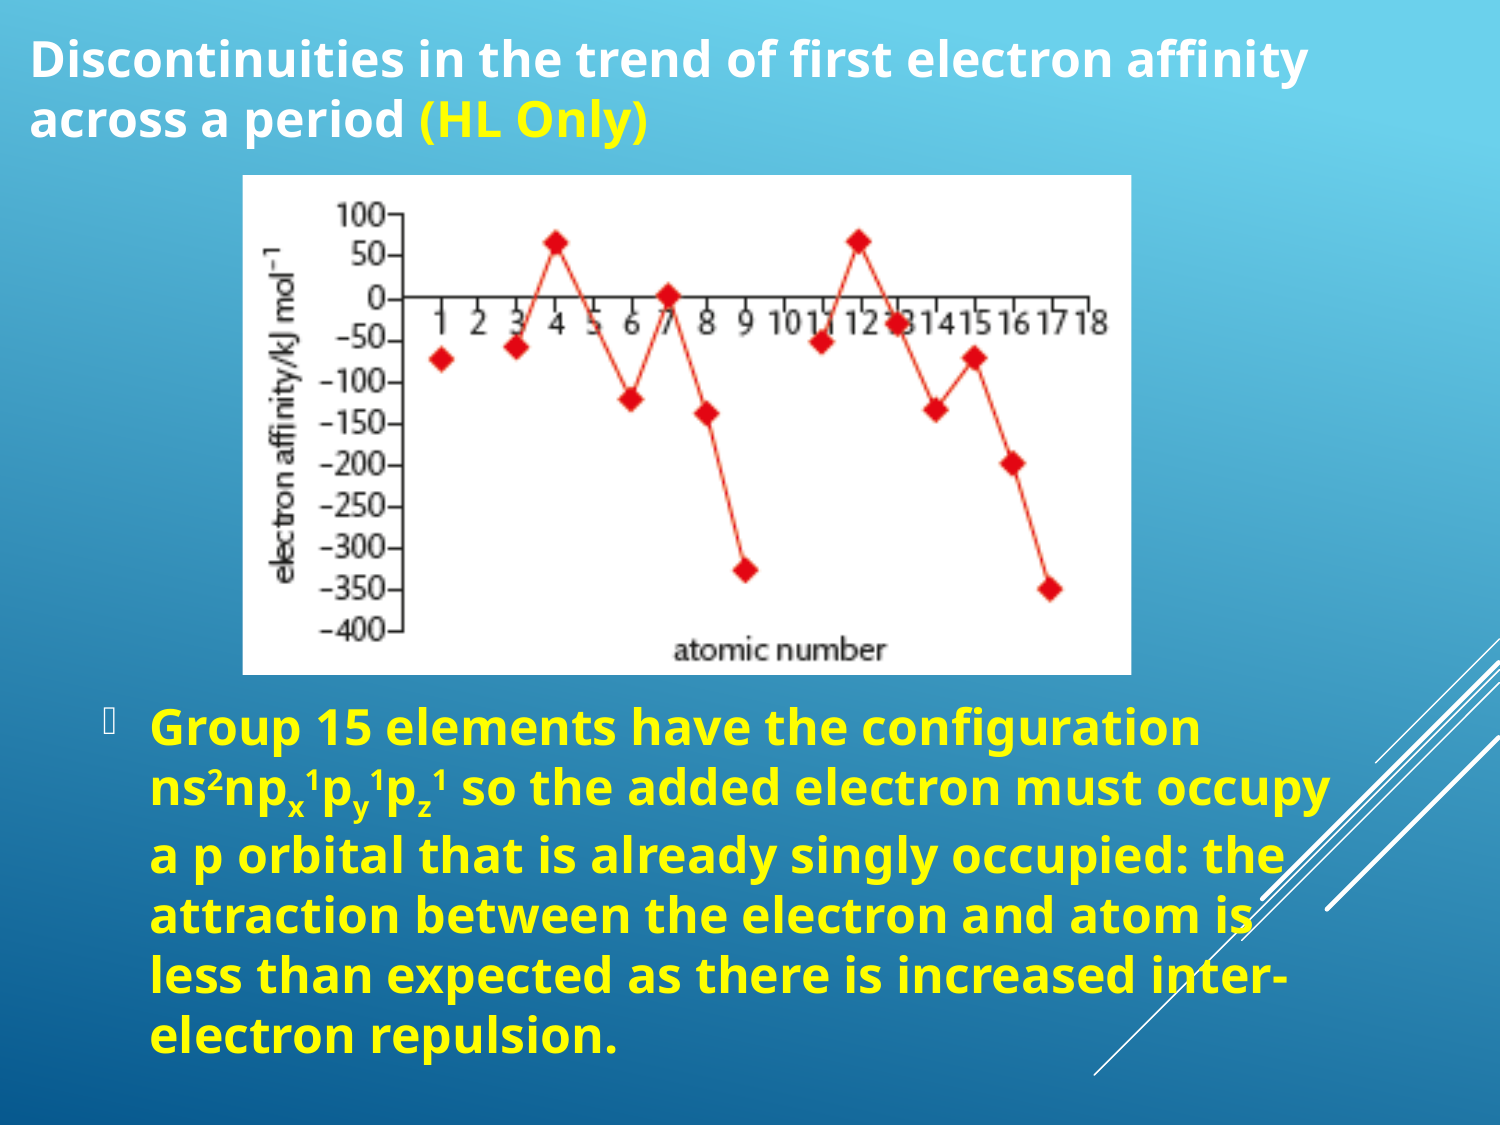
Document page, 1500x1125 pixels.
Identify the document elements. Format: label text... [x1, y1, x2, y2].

list Group 15 elements have the configuration ns2npx1py1pz1 so the added electron must occupy a p orbital that is already singly occupied: the attraction between the electron and atom is less than expected as there is increased inter-electron repulsion. [87, 673, 1378, 1086]
picture [242, 175, 1132, 675]
text_box Discontinuities in the trend of first electron affinity across a period (HL Only) [14, 20, 1414, 155]
